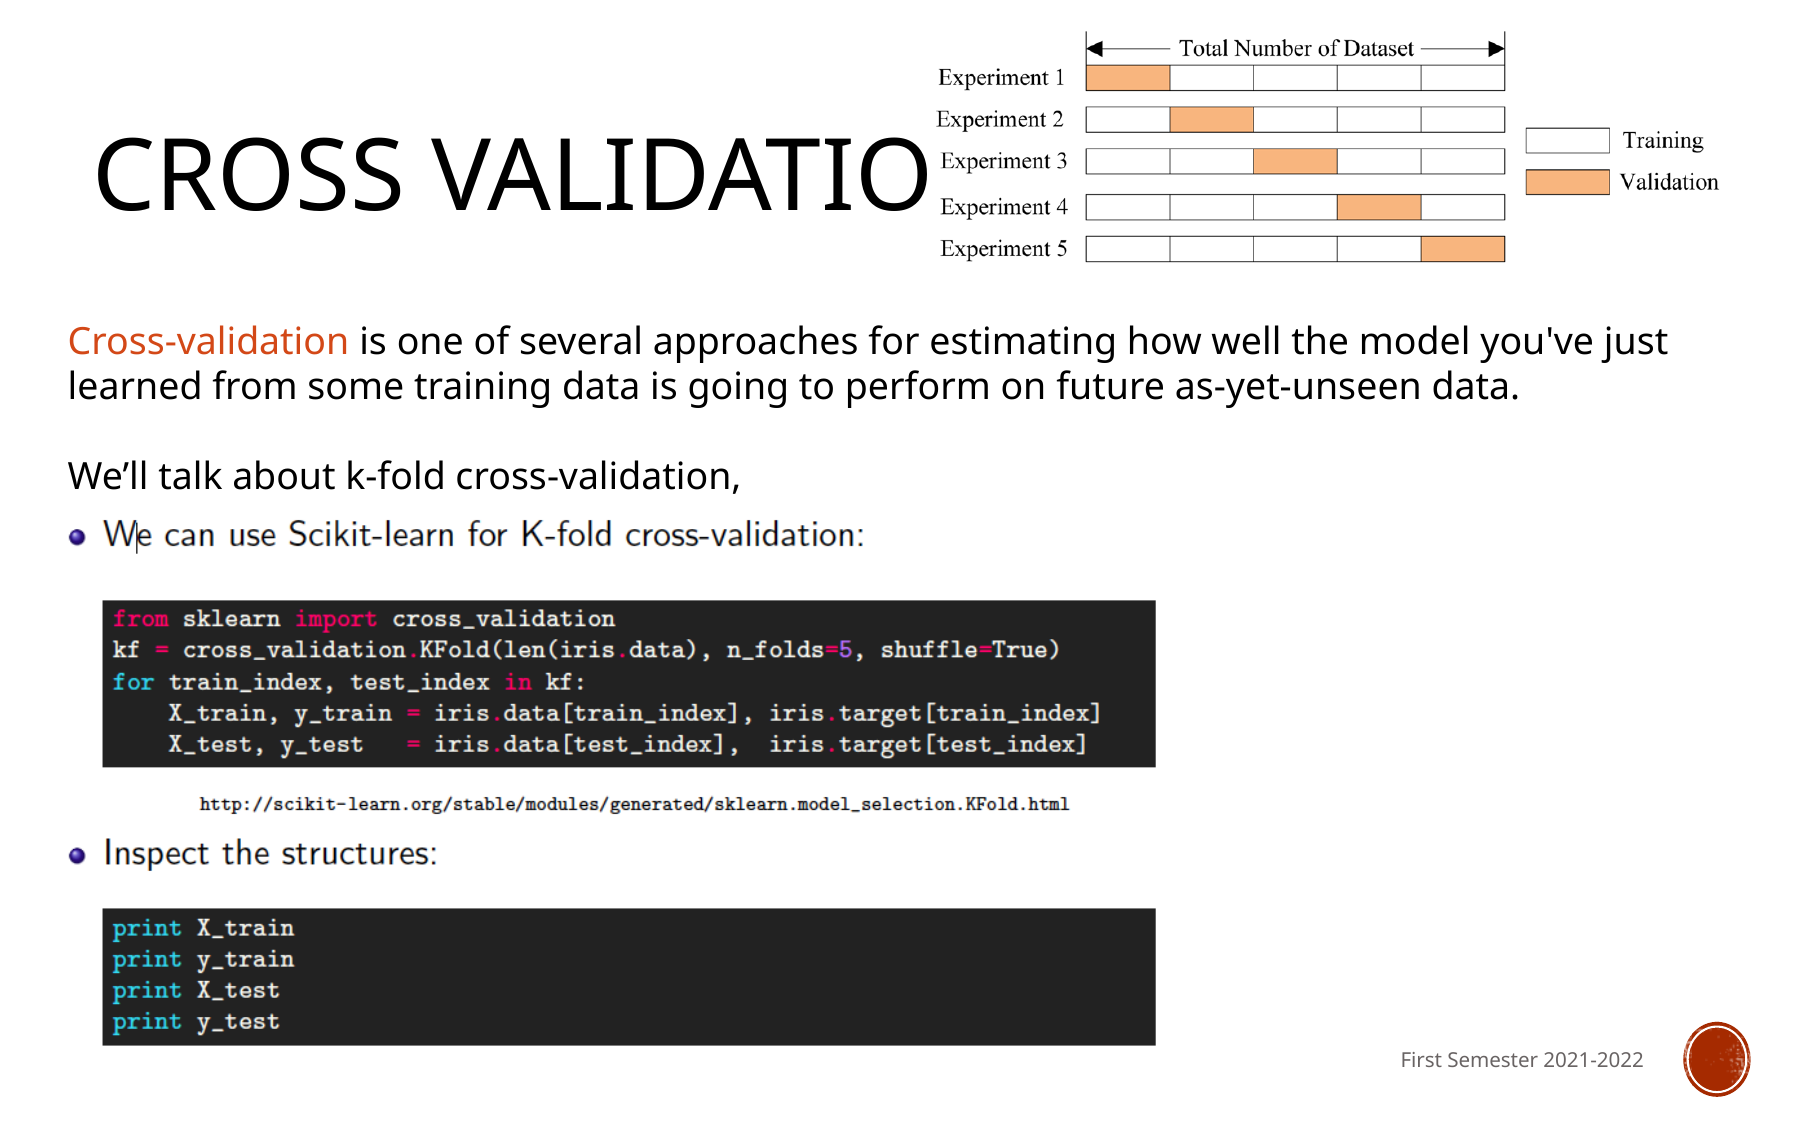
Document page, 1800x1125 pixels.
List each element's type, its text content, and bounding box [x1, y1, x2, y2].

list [52, 518, 1174, 1054]
picture [932, 27, 1723, 266]
title Cross Validation [77, 46, 1563, 309]
text_box Cross-validation is one of several approaches for estimating how well the model you've just learned from some training data is going to perform on future as-yet-unseen data. We’ll talk about k-fold cross-validation, [52, 309, 1750, 505]
slide_number First Semester 2021-2022 [1175, 1028, 1660, 1089]
